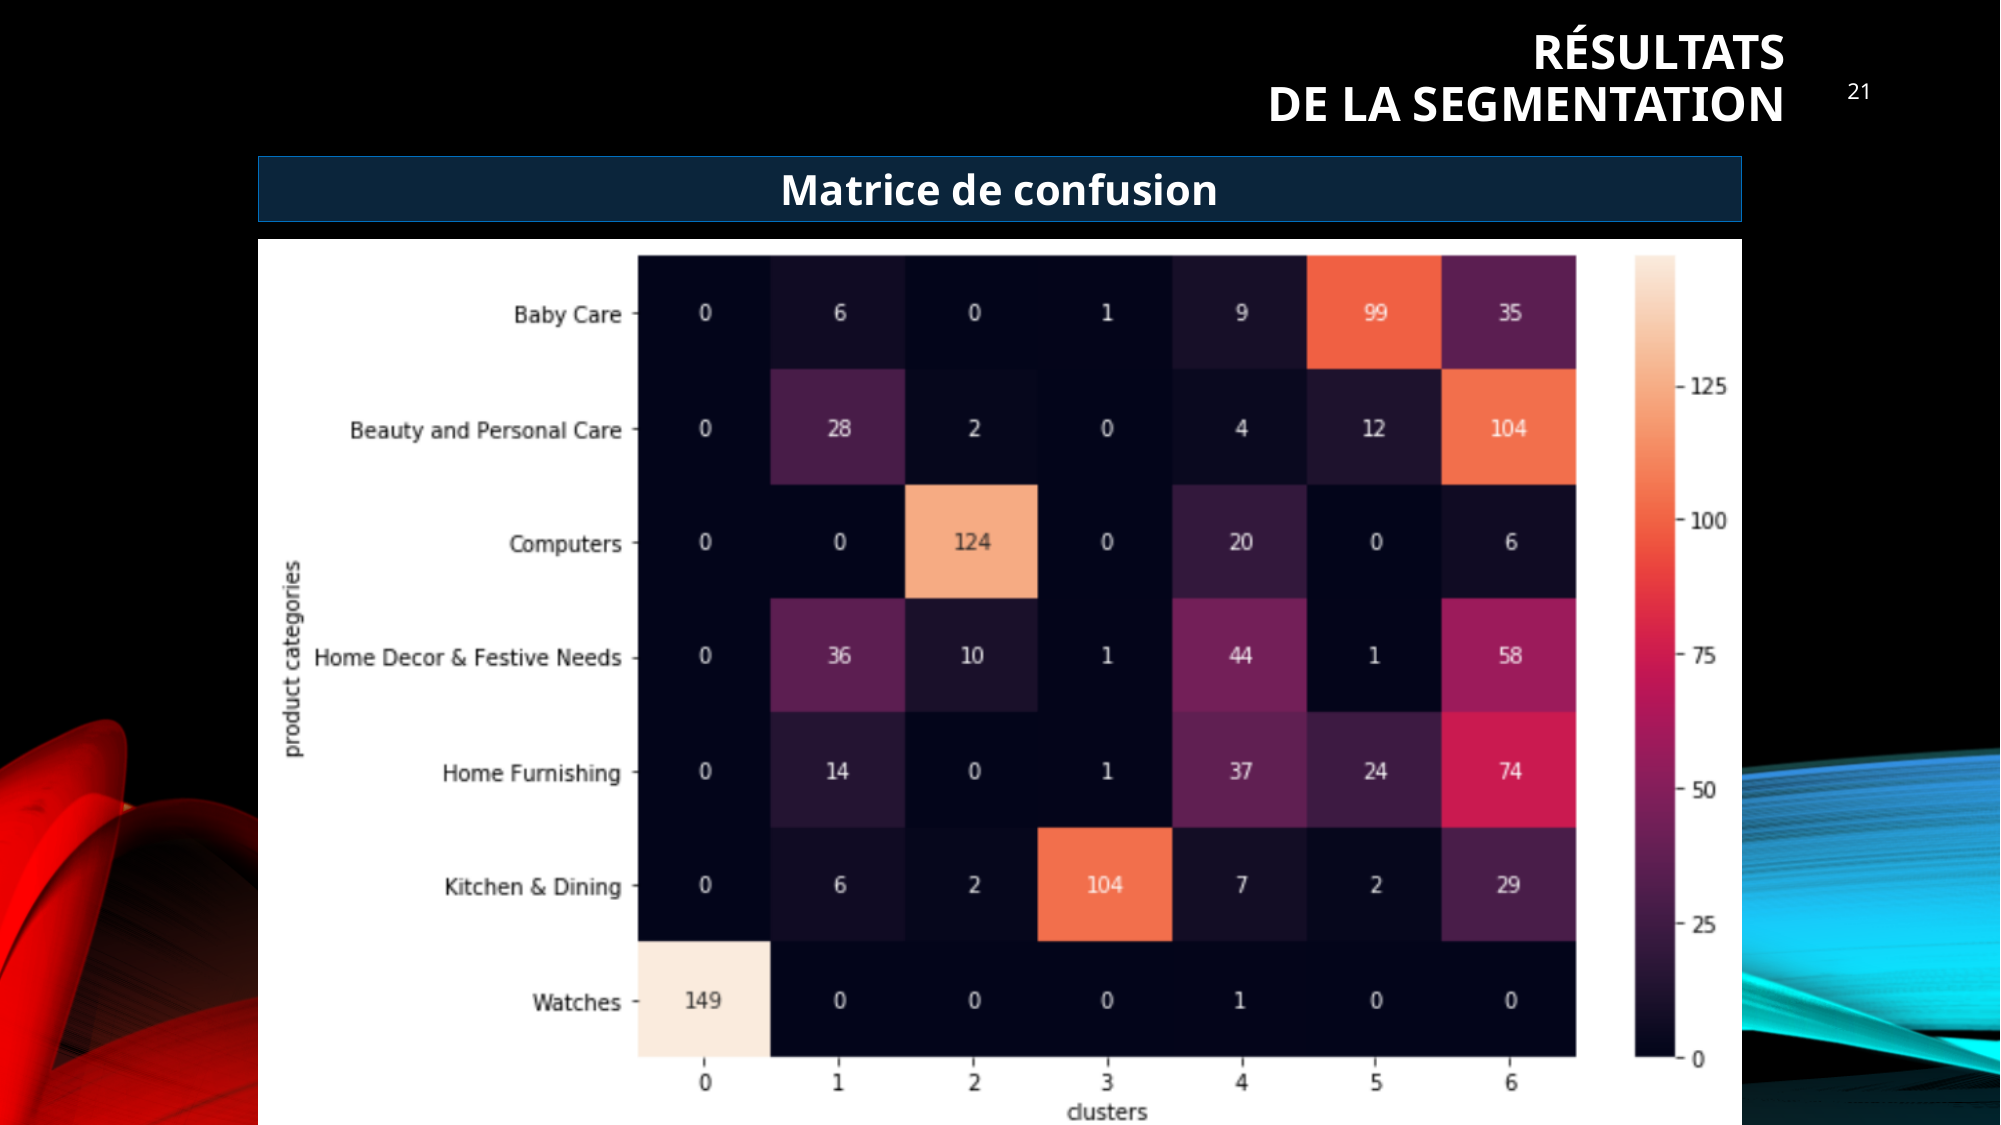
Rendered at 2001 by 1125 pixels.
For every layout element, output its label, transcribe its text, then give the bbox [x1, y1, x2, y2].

text_box Matrice de confusion [258, 156, 1742, 222]
slide_number 21 [1802, 62, 1888, 123]
text_box Résultats de la Segmentation [265, 20, 1802, 139]
picture [0, 239, 2000, 1125]
